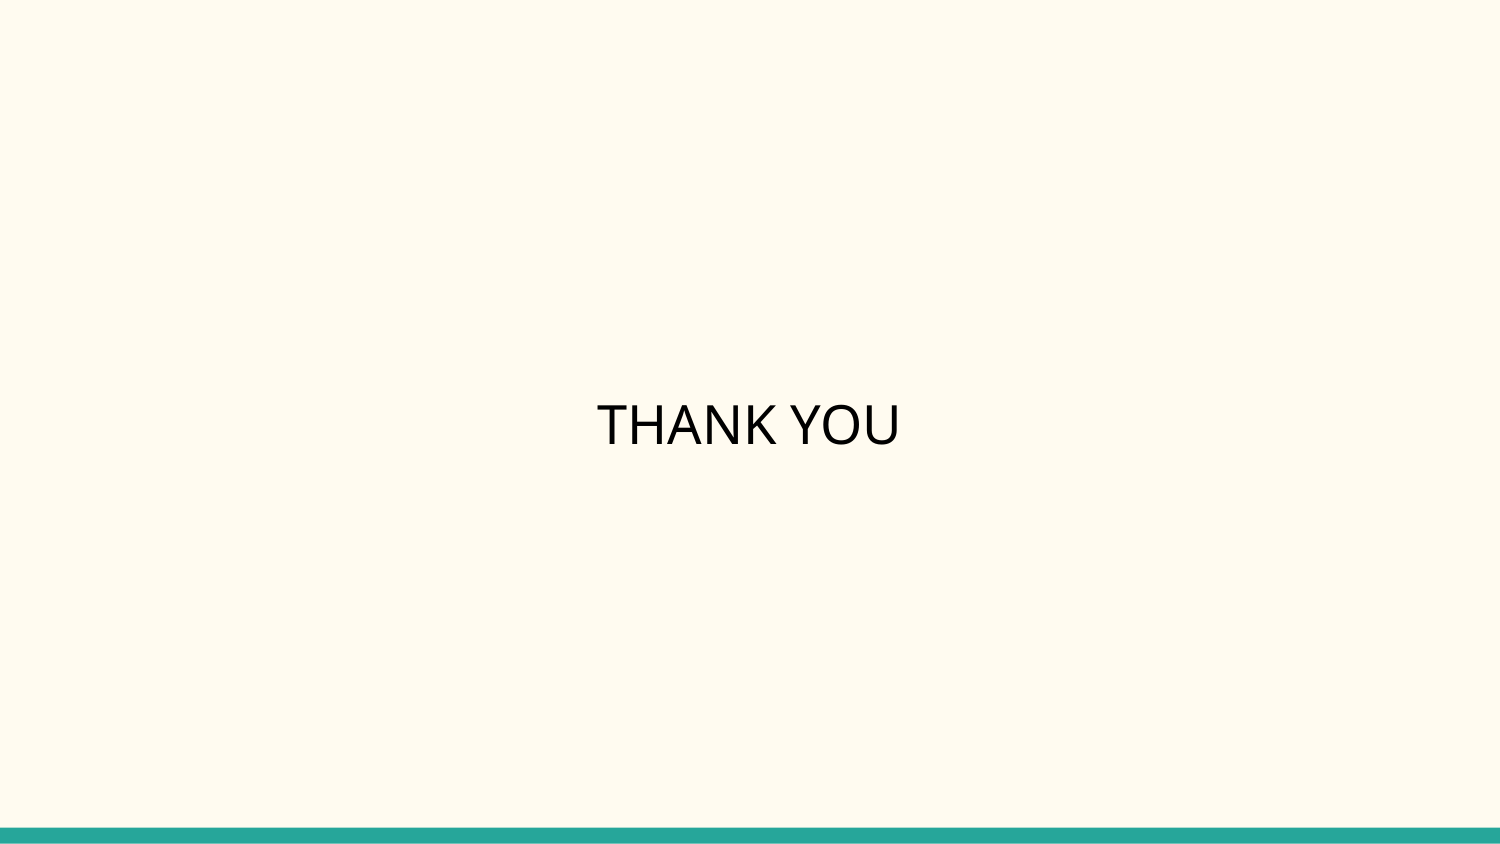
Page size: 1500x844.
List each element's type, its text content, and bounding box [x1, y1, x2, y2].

list THANK YOU [51, 119, 1449, 677]
